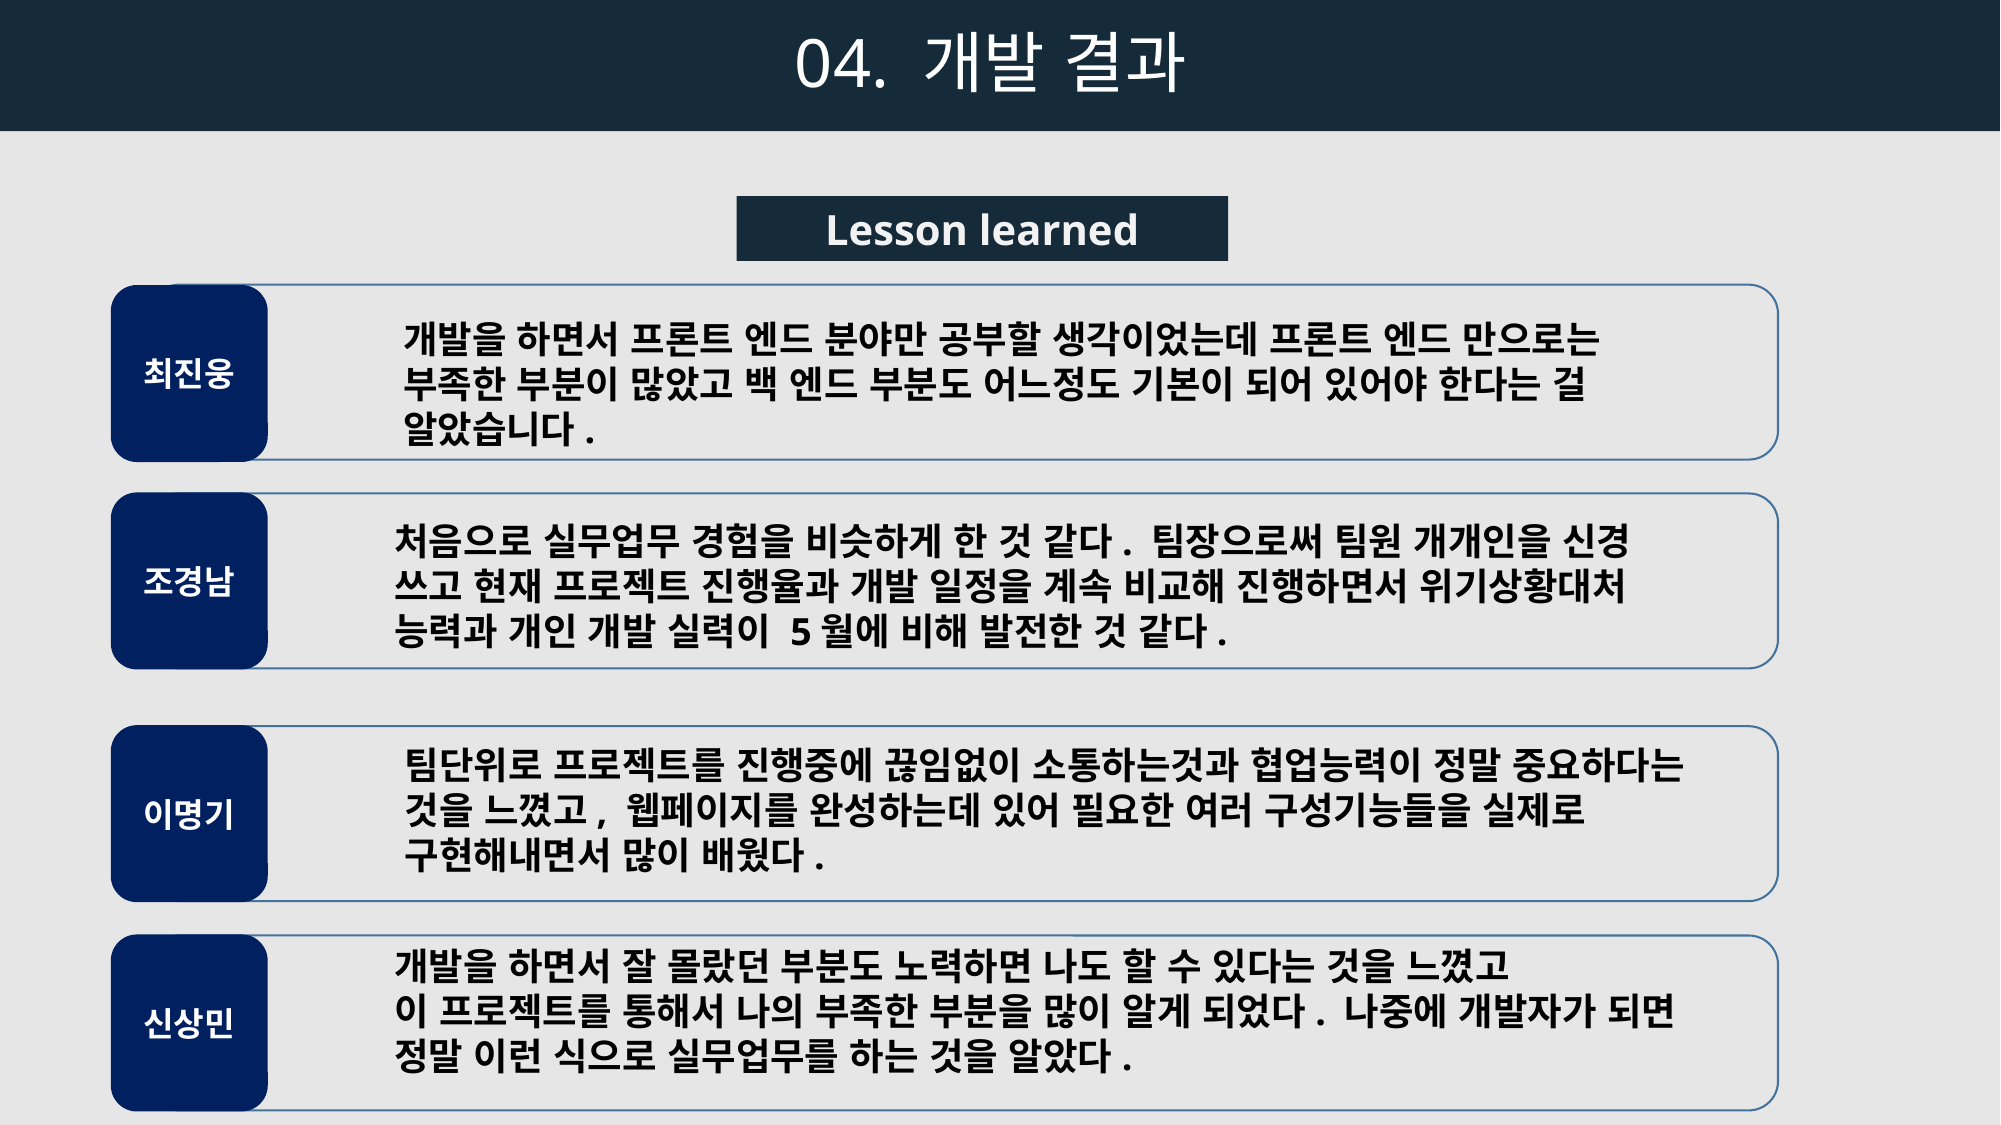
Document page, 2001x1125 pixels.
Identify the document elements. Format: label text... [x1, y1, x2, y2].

text_box 팀단위로 프로젝트를 진행중에 끊임없이 소통하는것과 협업능력이 정말 중요하다는 것을 느꼈고, 웹페이지를 완성하는데 있어 필요한 여러 구성기능들을 실제로 구현해내면서 많이 배웠다. [390, 735, 1761, 885]
text_box 이명기 [109, 724, 269, 904]
text_box 04. 개발 결과 [779, 13, 1202, 109]
text_box 개발을 하면서 잘 몰랐던 부분도 노력하면 나도 할 수 있다는 것을 느꼈고 이 프로젝트를 통해서 나의 부족한 부분을 많이 알게 되었다. 나중에 개발자가 되면 정말 이런 식으로 실무업무를 하는 것을 알았다. [379, 935, 1751, 1086]
text_box 개발을 하면서 프론트 엔드 분야만 공부할 생각이었는데 프론트 엔드 만으로는 부족한 부분이 많았고 백 엔드 부분도 어느정도 기본이 되어 있어야 한다는 걸 알았습니다. [388, 308, 1668, 458]
text_box 조경남 [109, 491, 269, 671]
text_box [243, 283, 1780, 461]
text_box Lesson learned [736, 196, 1229, 261]
text_box 최진웅 [109, 283, 269, 464]
text_box 처음으로 실무업무 경험을 비슷하게 한 것 같다. 팀장으로써 팀원 개개인을 신경 쓰고 현재 프로젝트 진행율과 개발 일정을 계속 비교해 진행하면서 위기상황대처 능력과 개인 개발 실력이 5월에 비해 발전한 것 같다. [379, 510, 1659, 661]
text_box 신상민 [109, 933, 269, 1113]
text_box [0, 0, 2000, 132]
text_box [251, 934, 1780, 1112]
text_box [251, 492, 1780, 670]
text_box [250, 725, 1780, 903]
